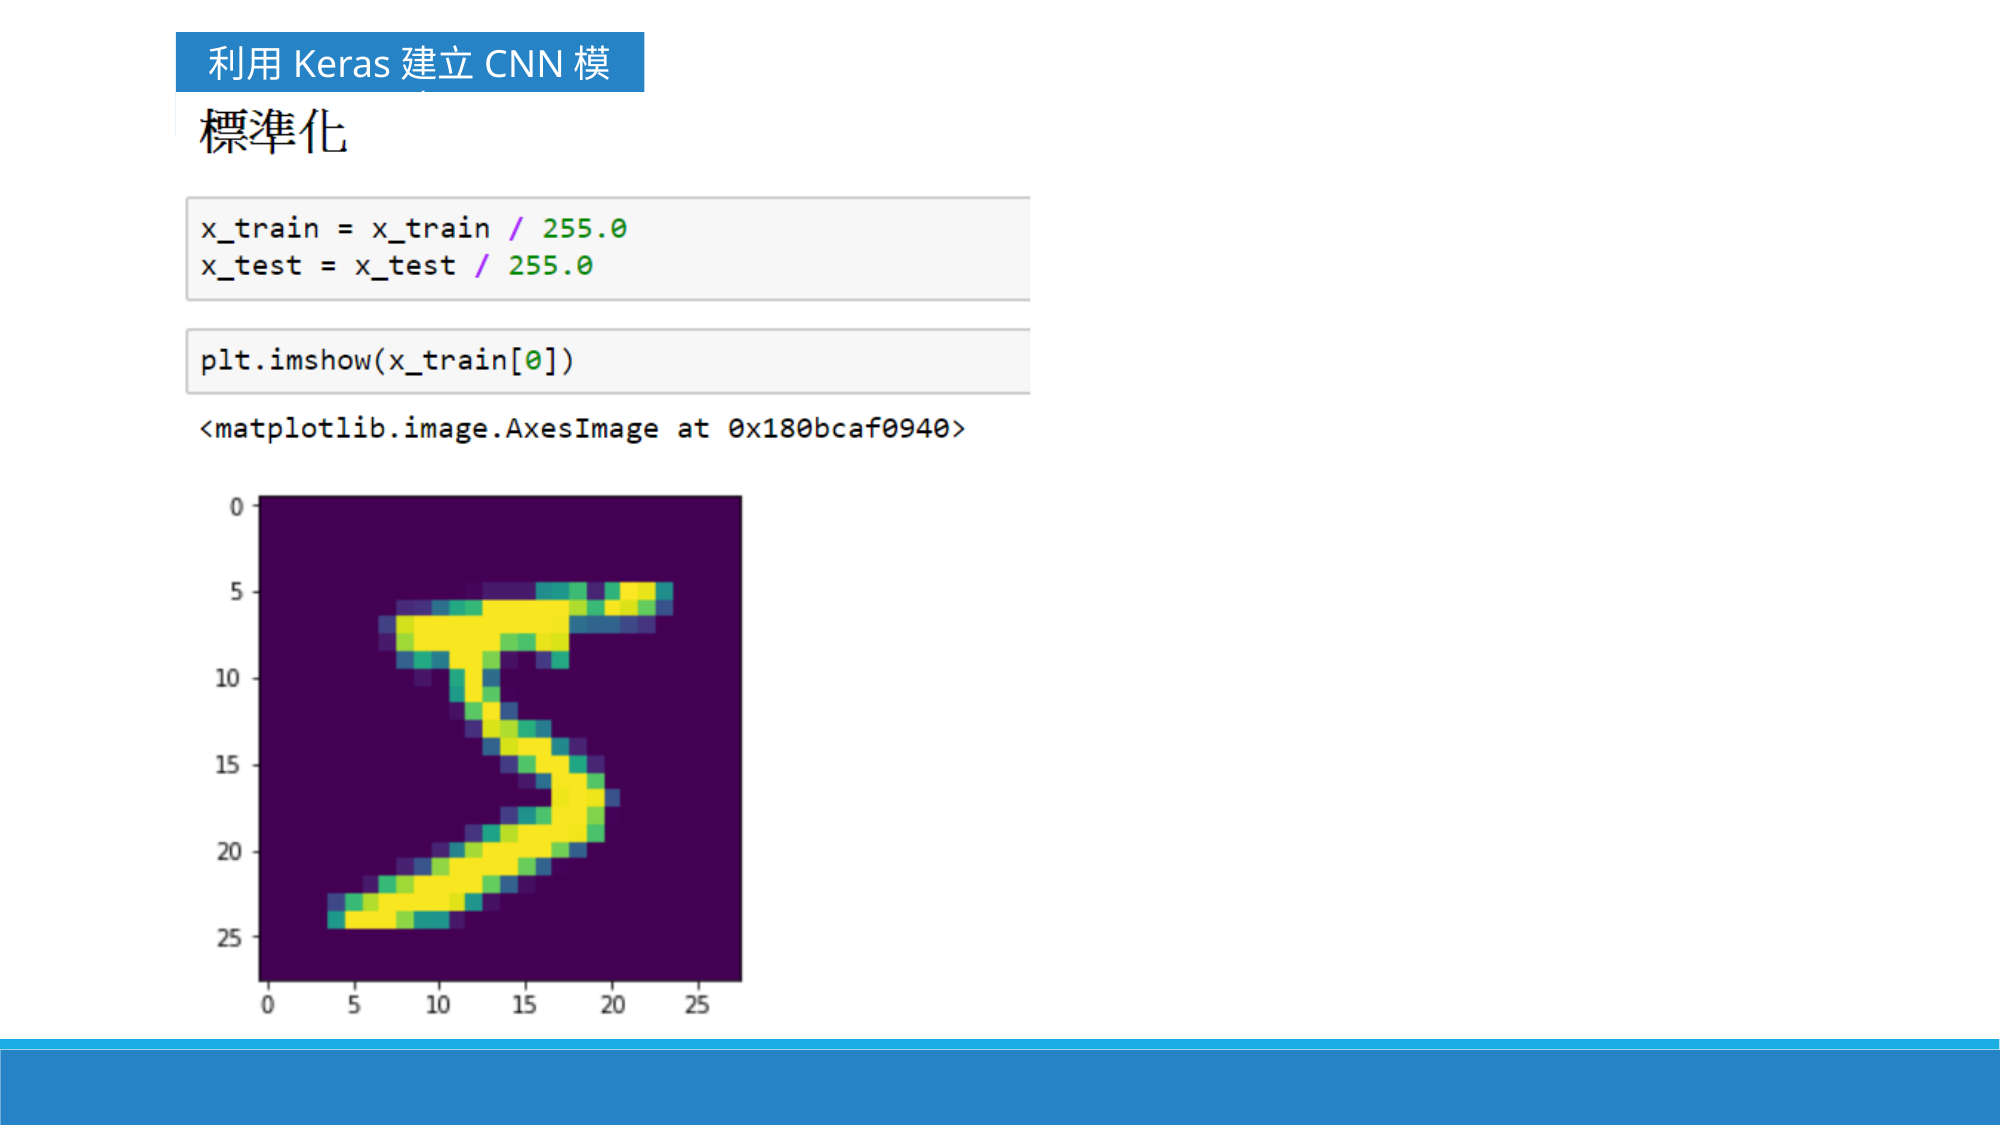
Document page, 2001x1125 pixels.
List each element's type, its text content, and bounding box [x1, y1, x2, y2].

text_box 利用Keras建立CNN模型 [175, 32, 645, 91]
picture [175, 92, 1031, 1037]
